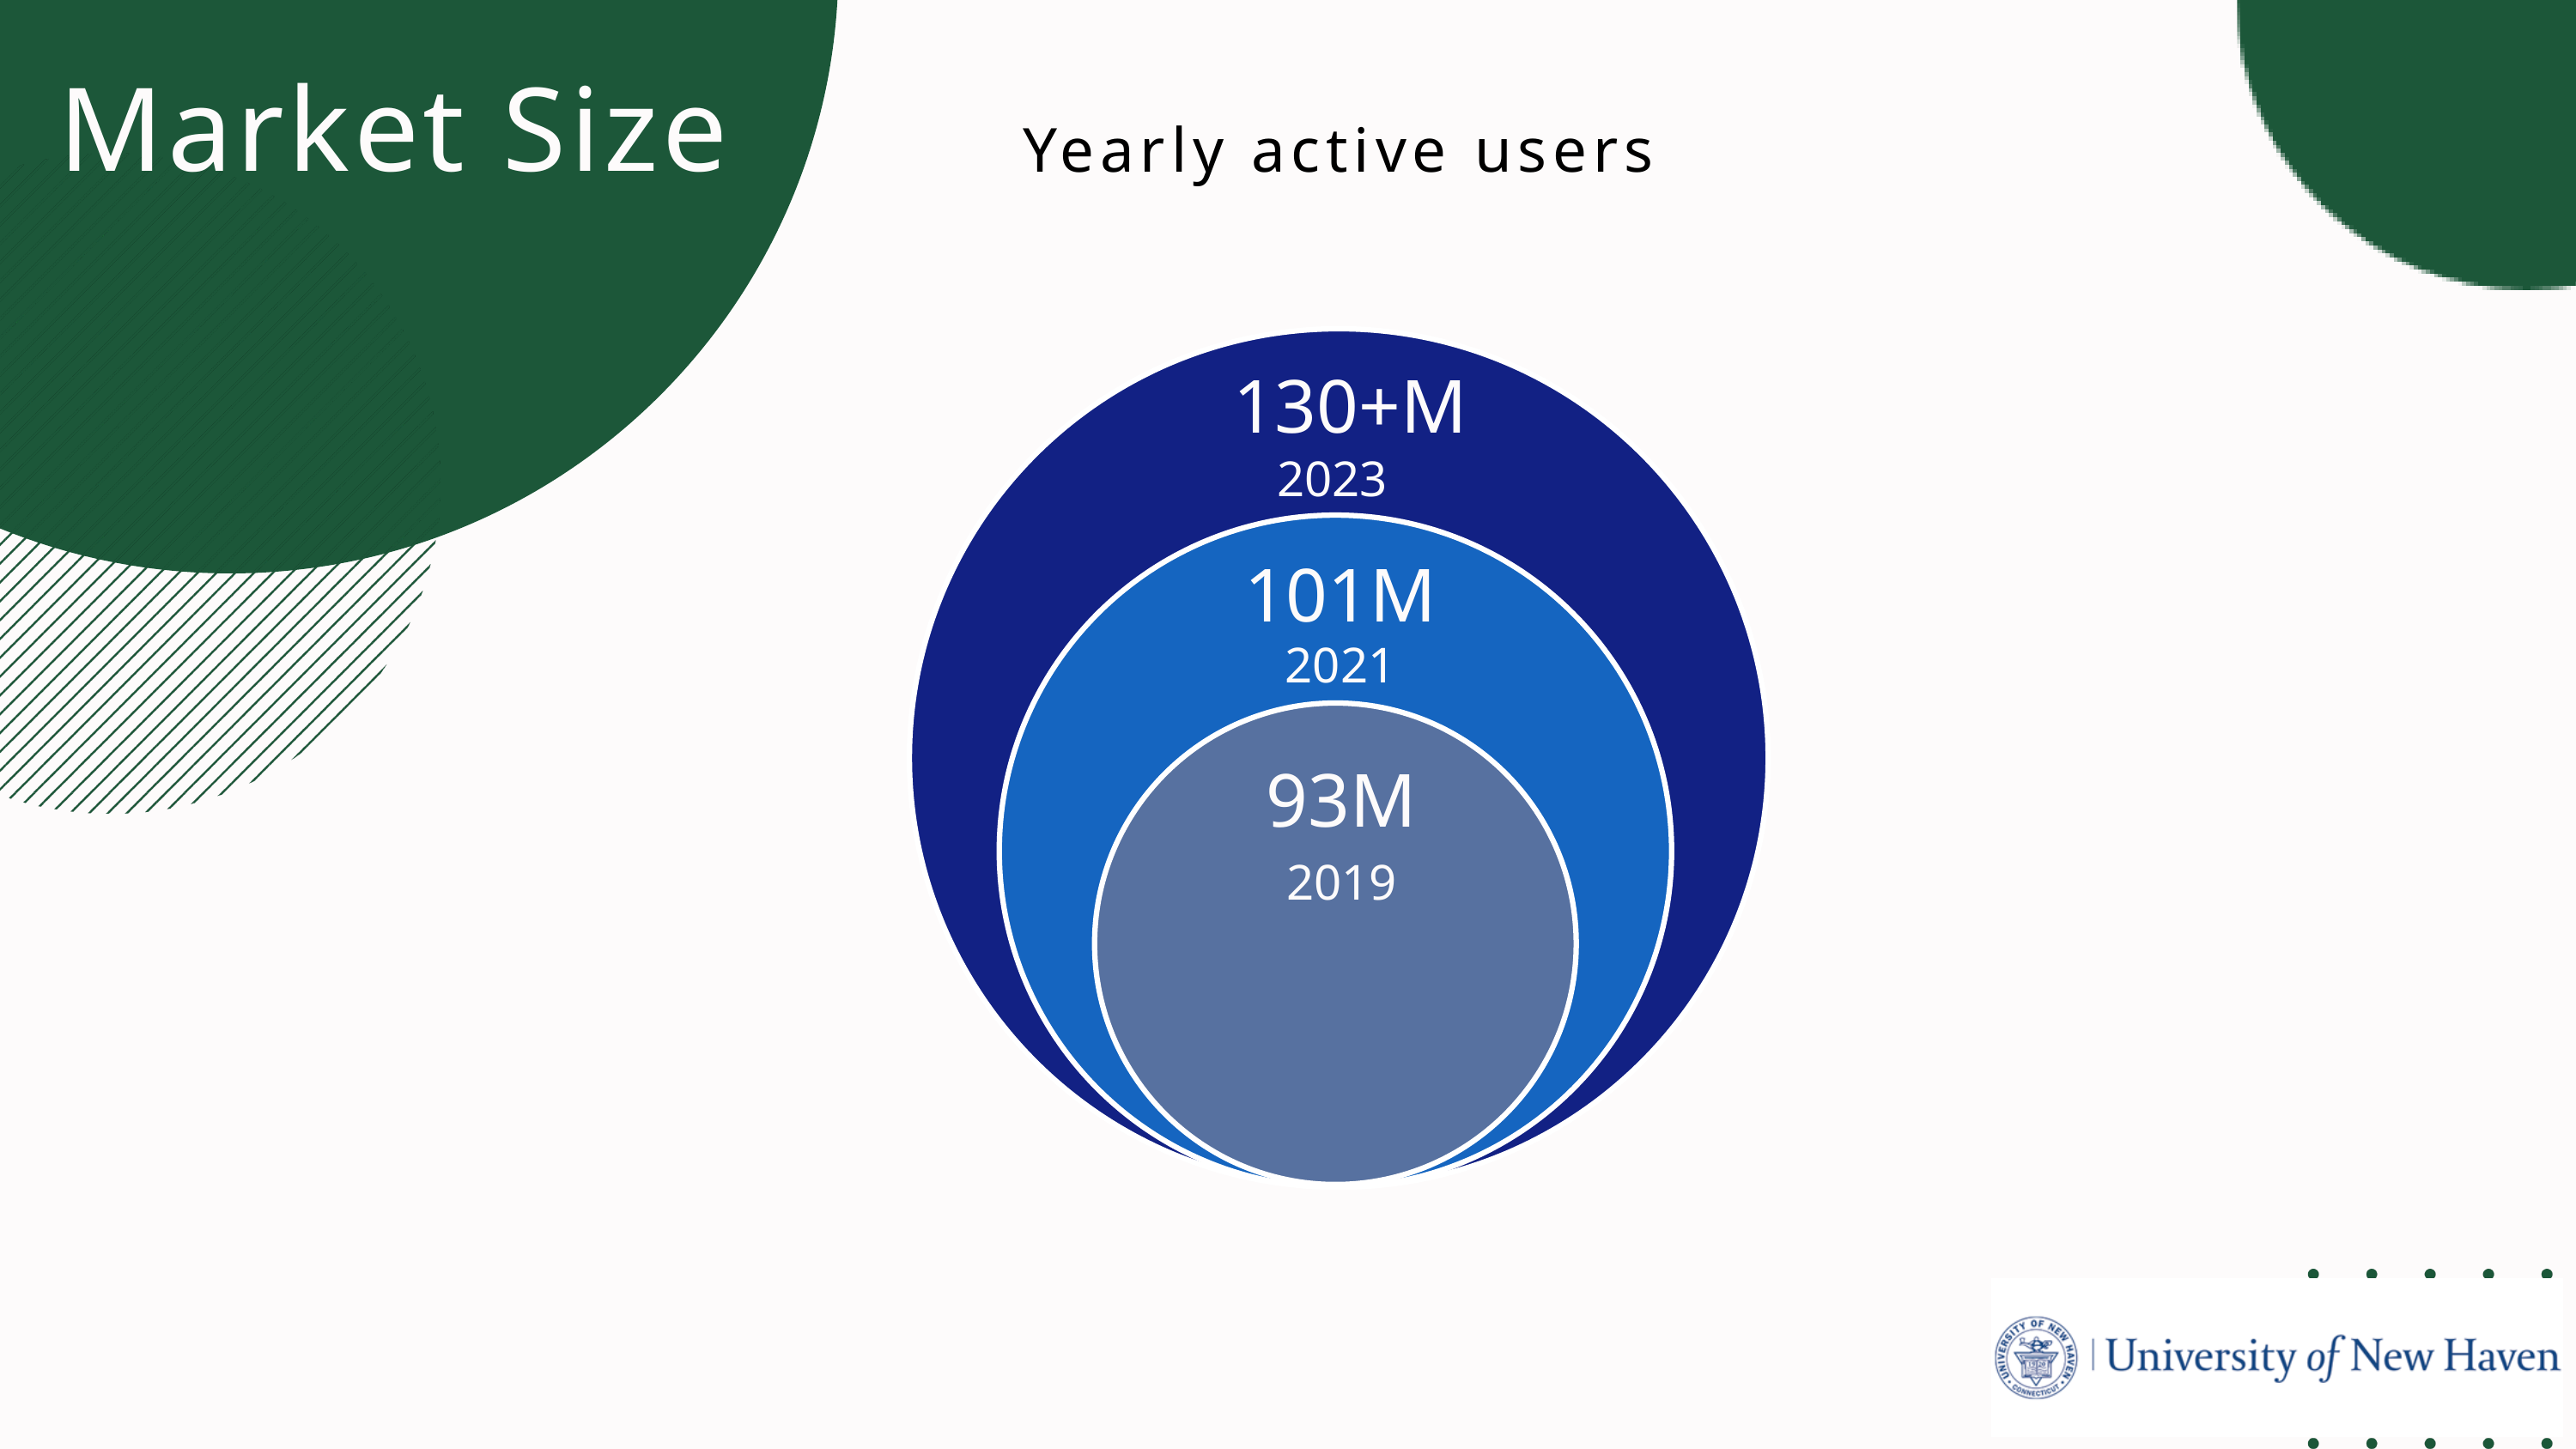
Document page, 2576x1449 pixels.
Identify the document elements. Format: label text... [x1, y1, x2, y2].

text_box [2237, 0, 2576, 290]
text_box [1990, 1278, 2563, 1437]
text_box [1094, 702, 1577, 1185]
text_box [0, 580, 440, 814]
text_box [908, 328, 1769, 1188]
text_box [999, 514, 1672, 1188]
text_box [2307, 1268, 2576, 1449]
text_box Yearly active users [1002, 100, 1675, 185]
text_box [0, 0, 839, 574]
